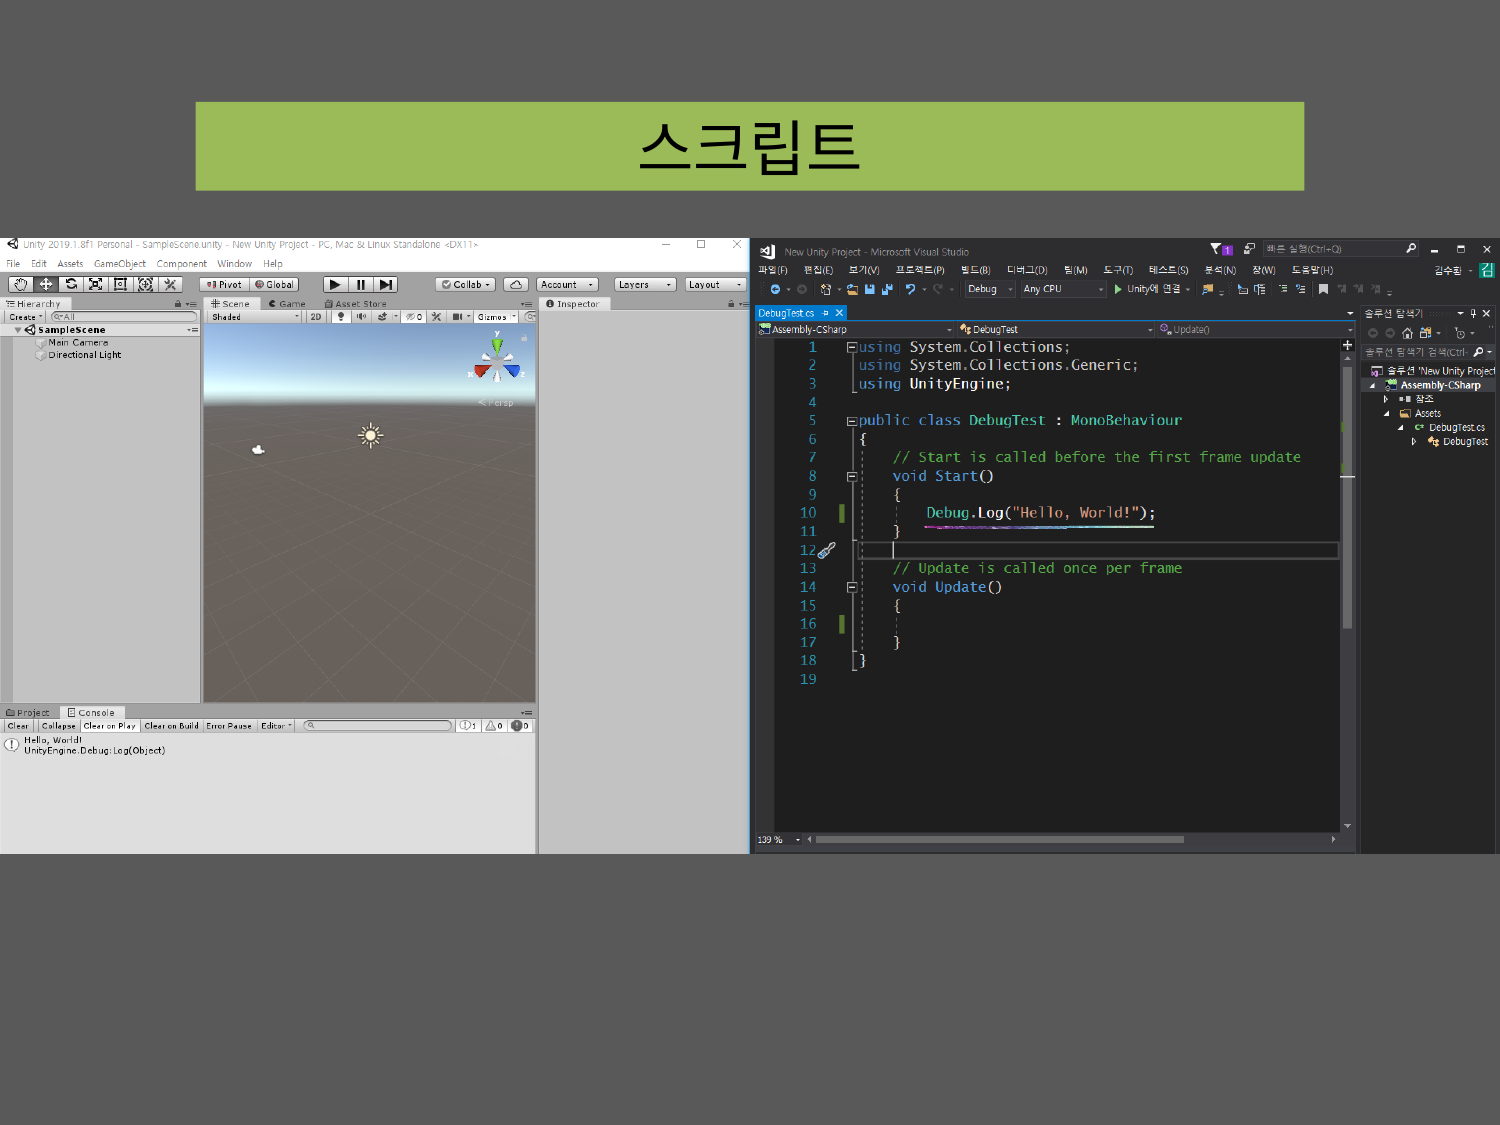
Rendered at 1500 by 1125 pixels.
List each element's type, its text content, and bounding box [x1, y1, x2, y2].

title 스크립트 [195, 101, 1305, 191]
picture [0, 238, 1500, 854]
